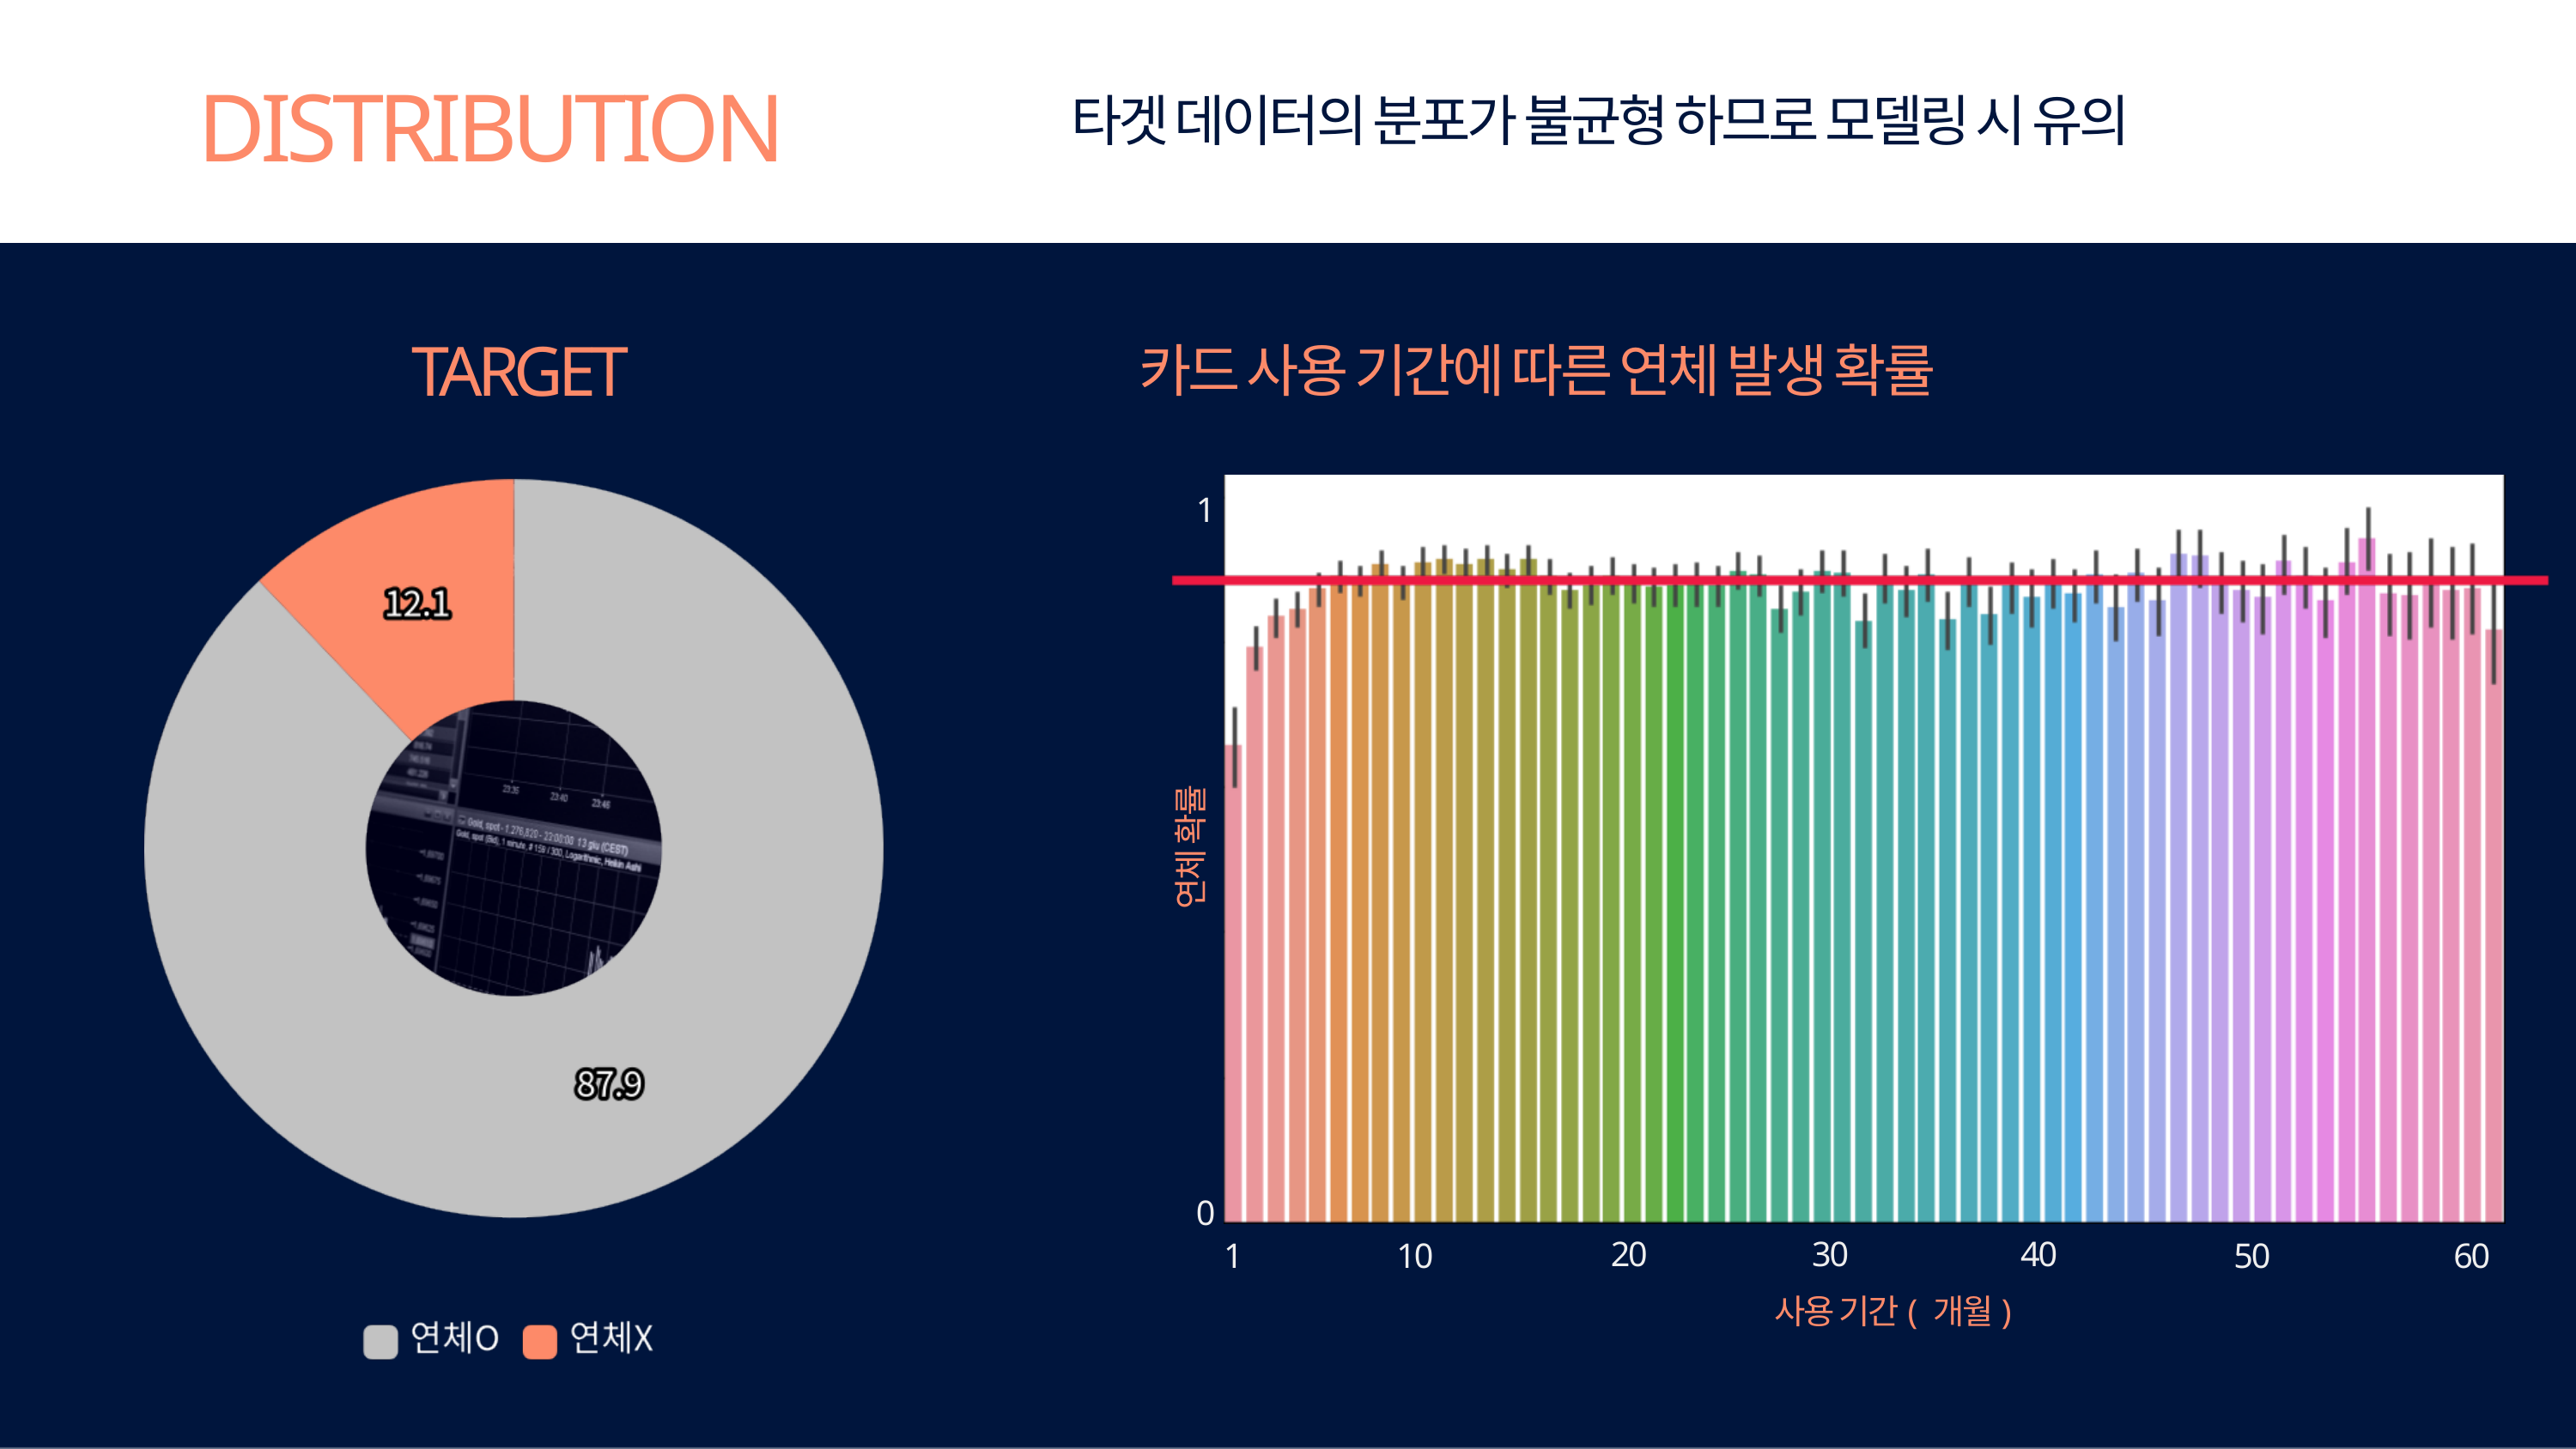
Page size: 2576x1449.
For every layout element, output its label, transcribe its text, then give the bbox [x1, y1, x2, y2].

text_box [1163, 565, 2560, 597]
picture [144, 424, 885, 1379]
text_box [1224, 607, 2506, 1225]
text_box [0, 243, 2576, 1449]
text_box 타겟 데이터의 분포가 불균형 하므로 모델링 시 유의 [1058, 79, 2576, 159]
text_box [1224, 475, 2506, 562]
text_box DISTRIBUTION [0, 62, 1848, 187]
